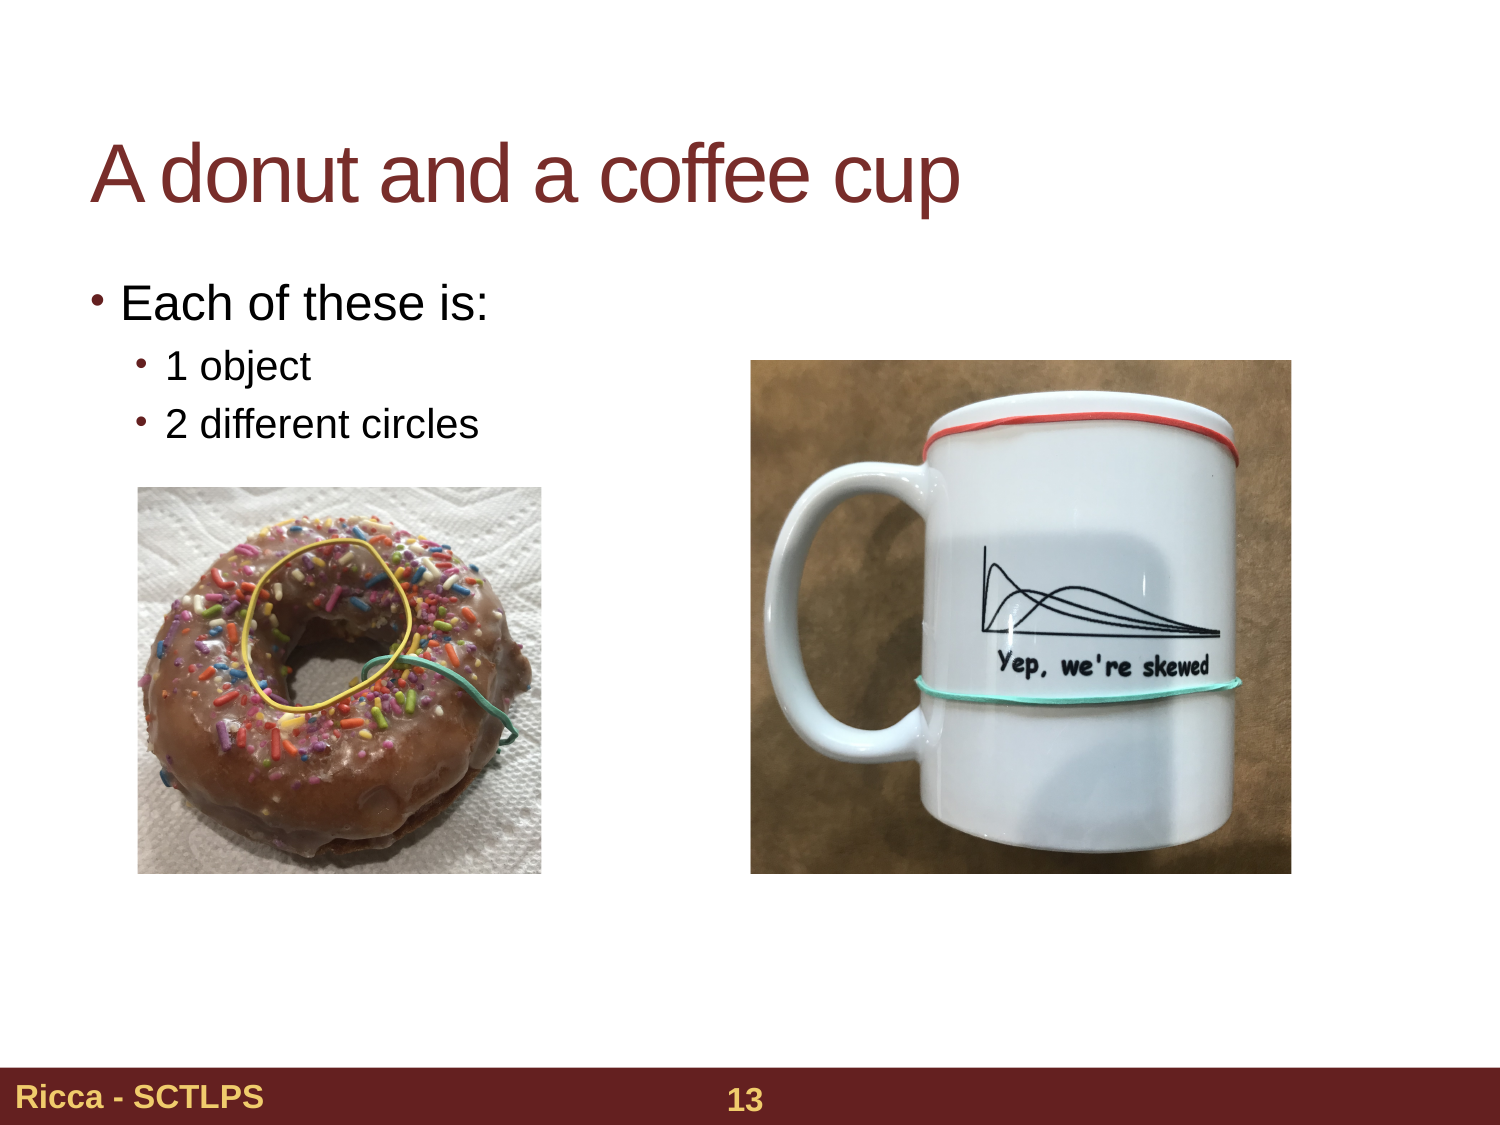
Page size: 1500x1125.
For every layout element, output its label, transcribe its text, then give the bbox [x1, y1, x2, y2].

picture [138, 478, 542, 884]
footer Ricca - SCTLPS [0, 1068, 525, 1123]
slide_number 13 [657, 1071, 833, 1125]
title A donut and a coffee cup [75, 87, 1425, 250]
list Each of these is: 1 object 2 different circles [75, 262, 1425, 1063]
picture [751, 345, 1292, 888]
